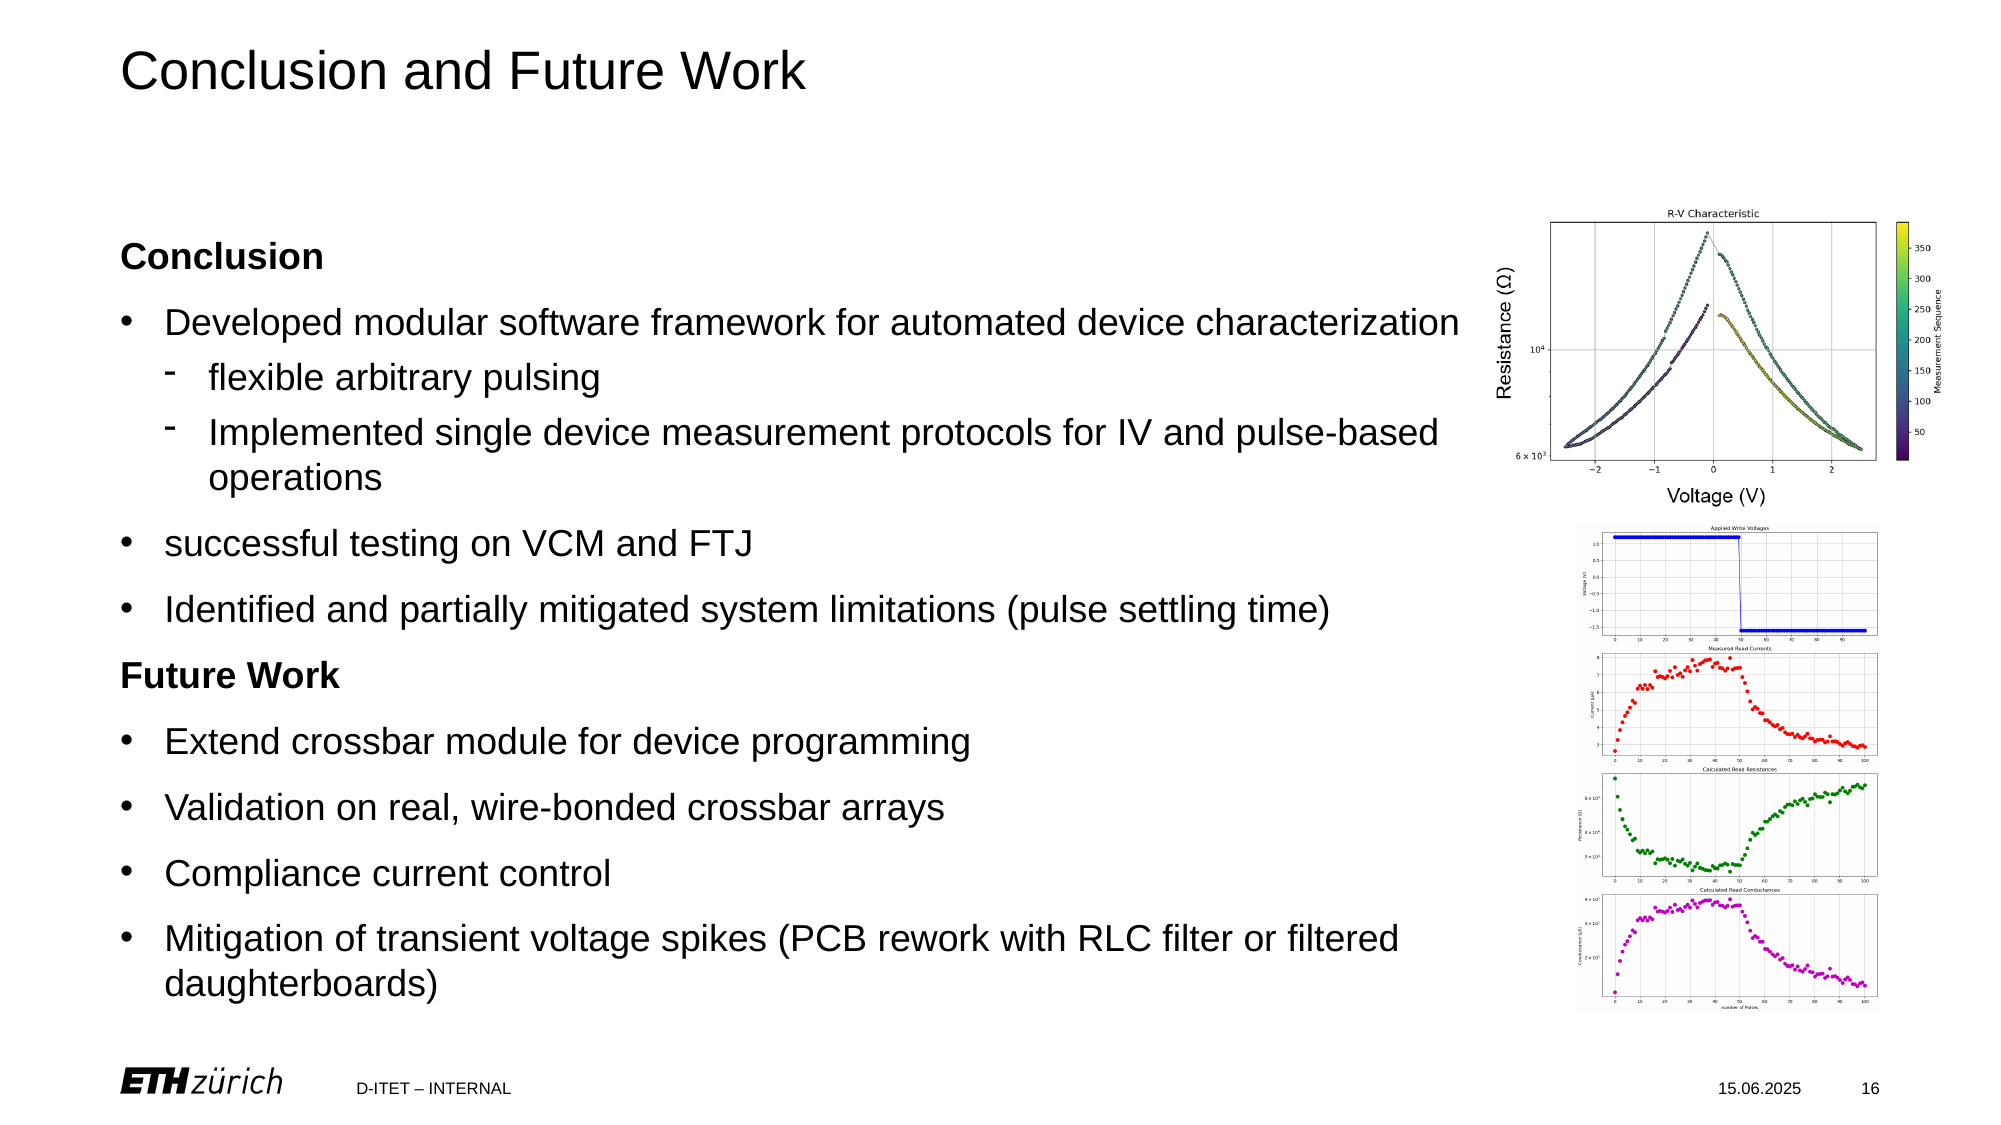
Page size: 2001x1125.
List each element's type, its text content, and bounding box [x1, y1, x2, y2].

footer D-ITET – INTERNAL [356, 1069, 1243, 1106]
title Conclusion and Future Work [120, 42, 1880, 191]
picture [1575, 523, 1880, 1014]
picture [1485, 205, 1952, 510]
picture [120, 1067, 282, 1094]
slide_number 16 [1827, 1069, 1880, 1106]
list Conclusion Developed modular software framework for automated device characterization flexible arbitrary pulsing Implemented single device measurement protocols for IV and pulse-based operations successful testing on VCM and FTJ Identified and partially mitigated system limitations (pulse settling time) Future Work Extend crossbar module for device programming Validation on real, wire-bonded crossbar arrays Compliance current control Mitigation of transient voltage spikes (PCB rework with RLC filter or filtered daughterboards) [120, 231, 1486, 1000]
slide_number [1718, 1069, 1819, 1106]
